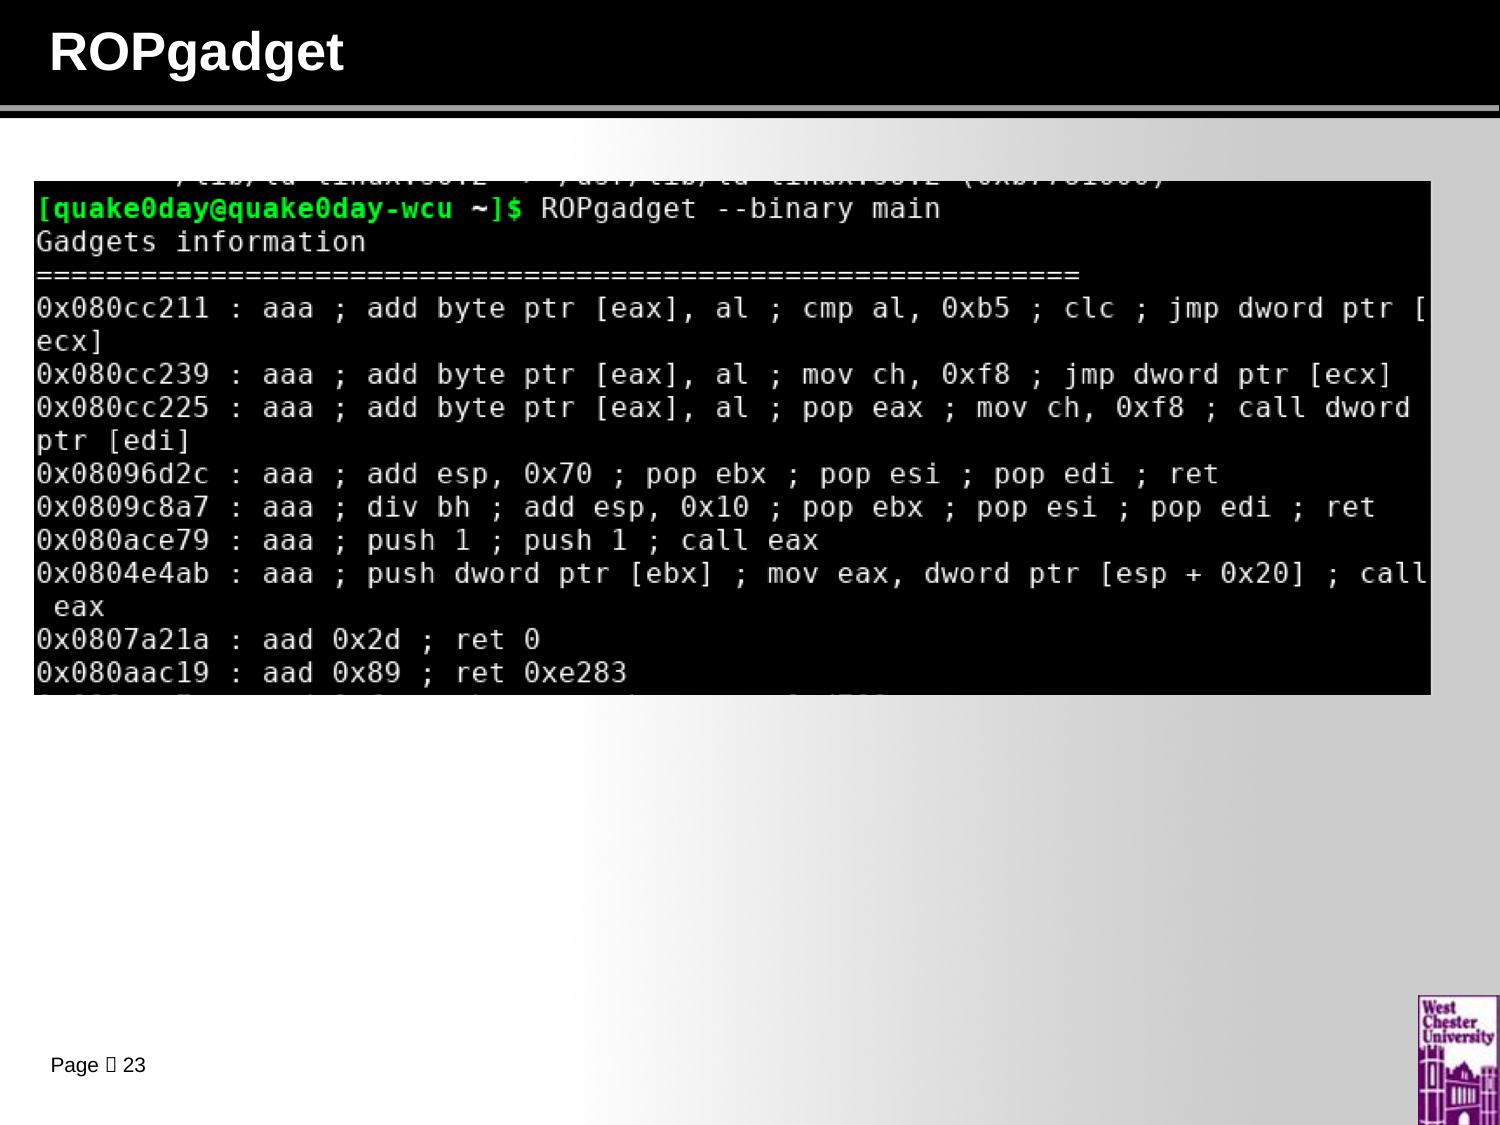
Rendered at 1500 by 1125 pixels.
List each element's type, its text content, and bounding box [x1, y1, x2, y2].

title ROPgadget [49, 16, 1447, 123]
picture [0, 0, 1500, 1125]
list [33, 180, 1433, 695]
